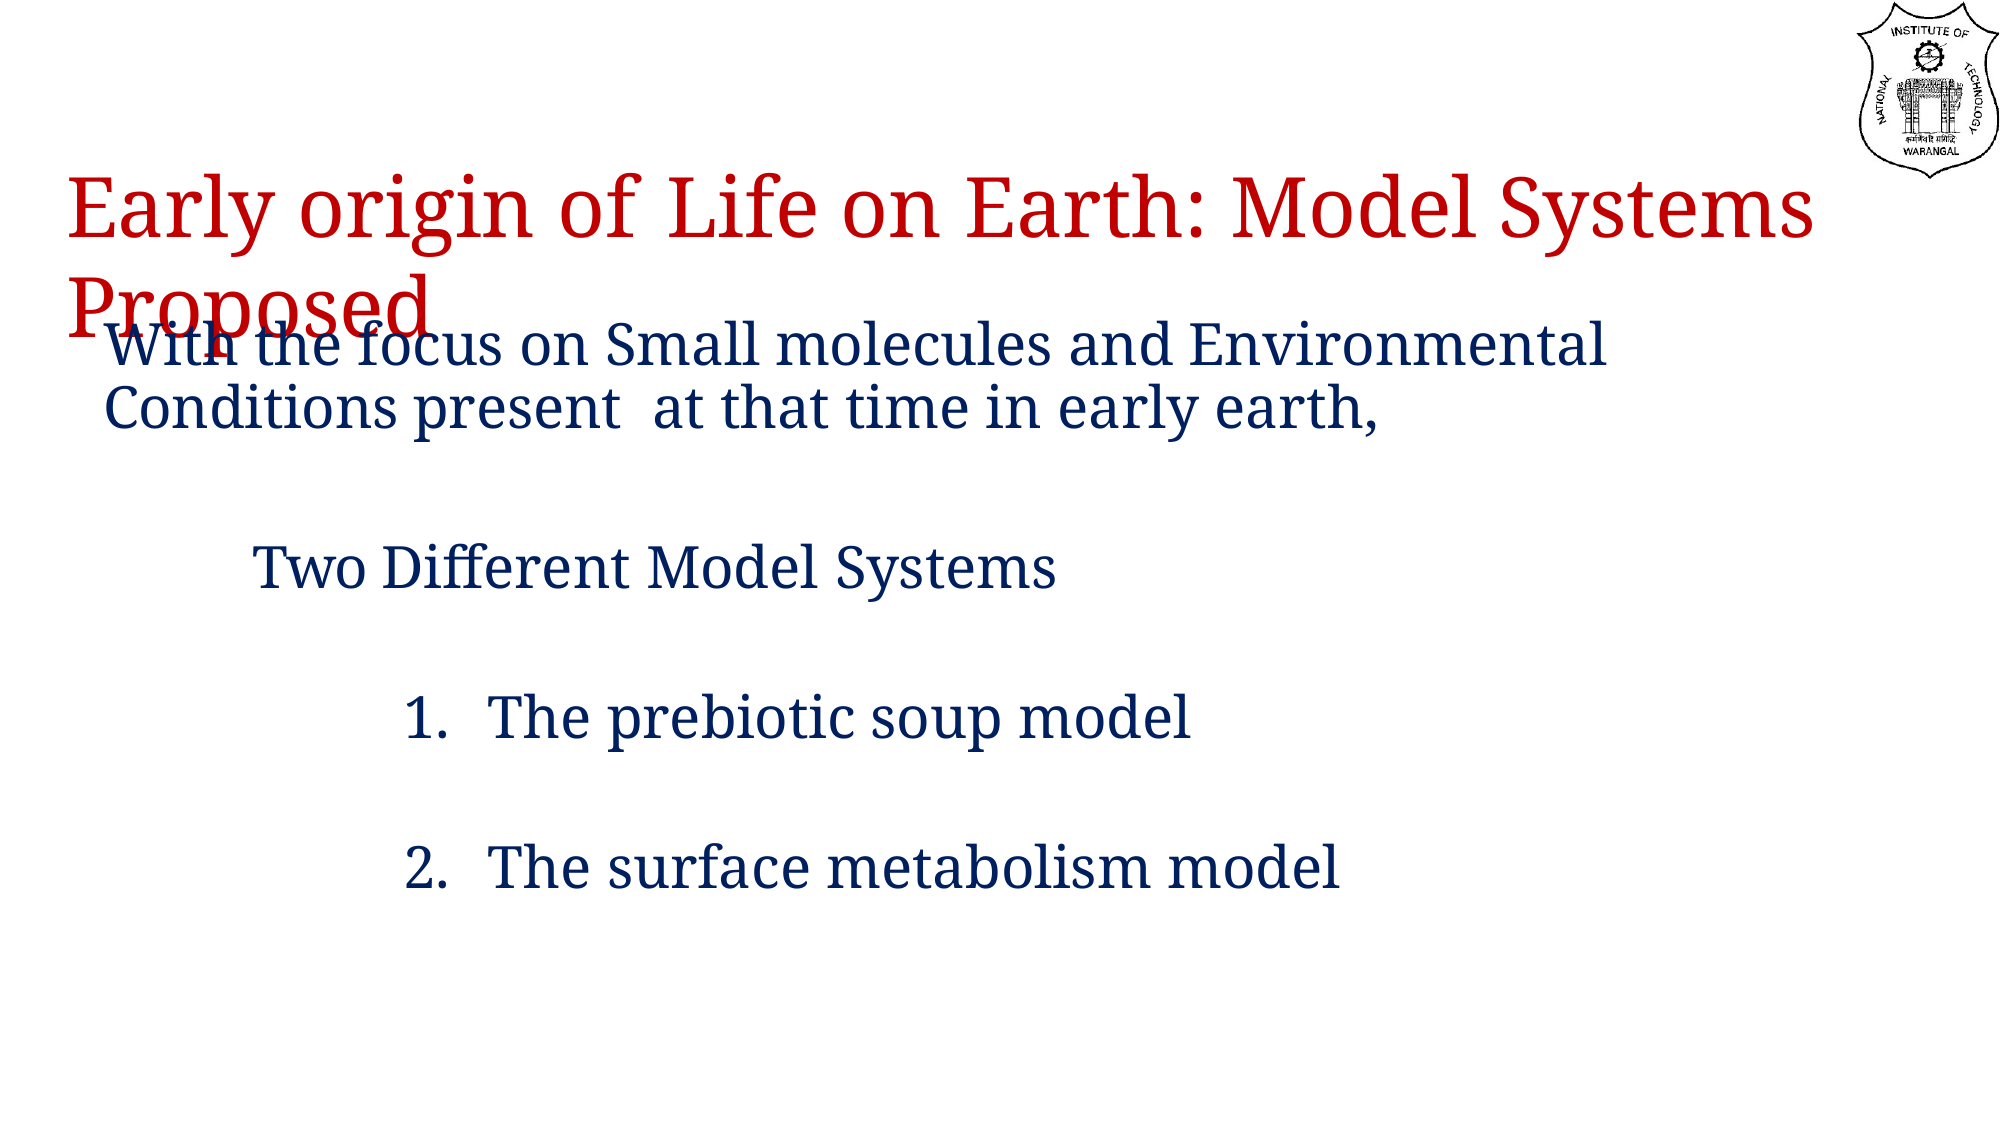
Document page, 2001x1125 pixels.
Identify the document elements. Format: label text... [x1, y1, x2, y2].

picture [1856, 1, 2000, 179]
text_box With the focus on Small molecules and Environmental Conditions present at that time in early earth, Two Different Model Systems The prebiotic soup model The surface metabolism model [100, 303, 1785, 901]
title Early origin of Life on Earth: Model Systems Proposed [64, 152, 1864, 355]
